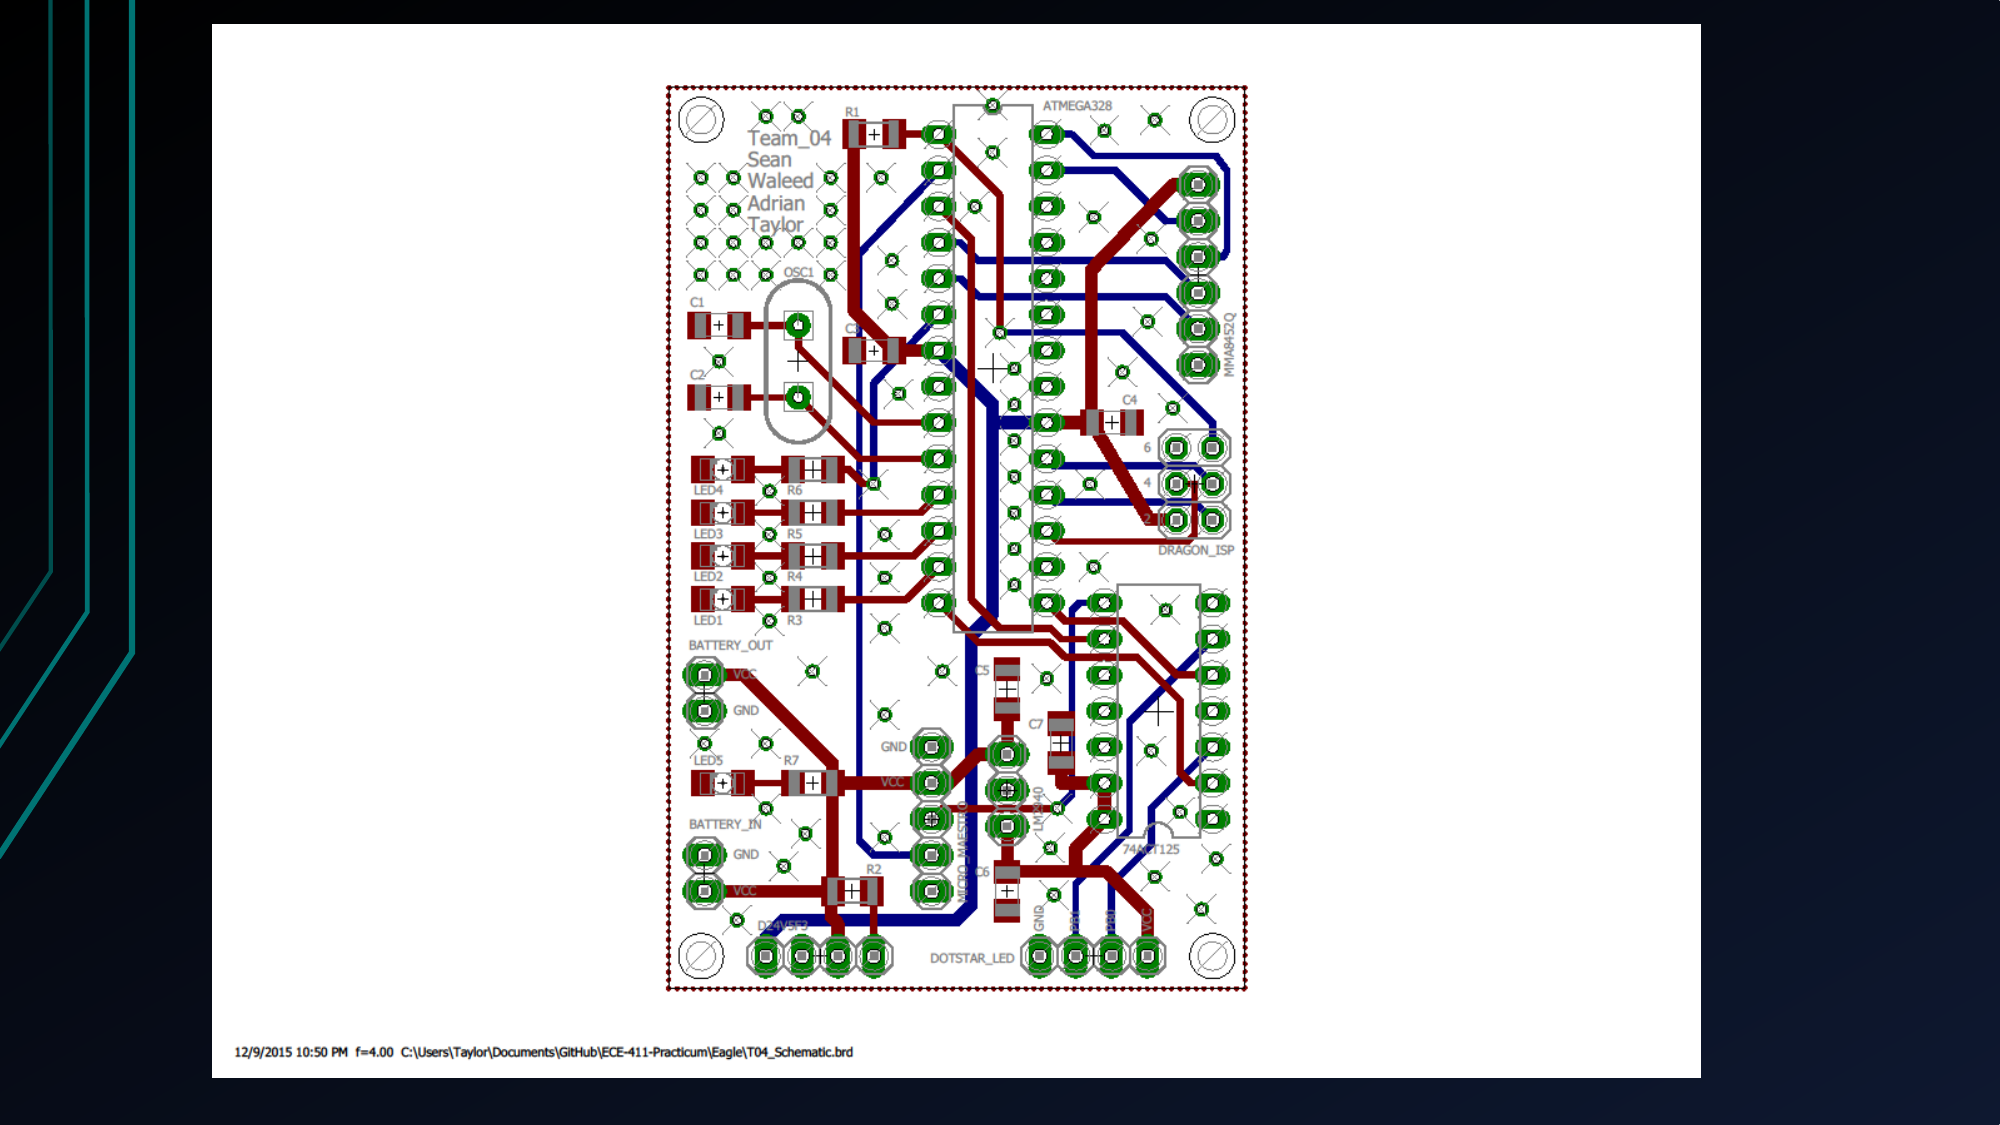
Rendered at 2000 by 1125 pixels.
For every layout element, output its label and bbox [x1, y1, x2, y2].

text_box [211, 24, 1702, 1078]
